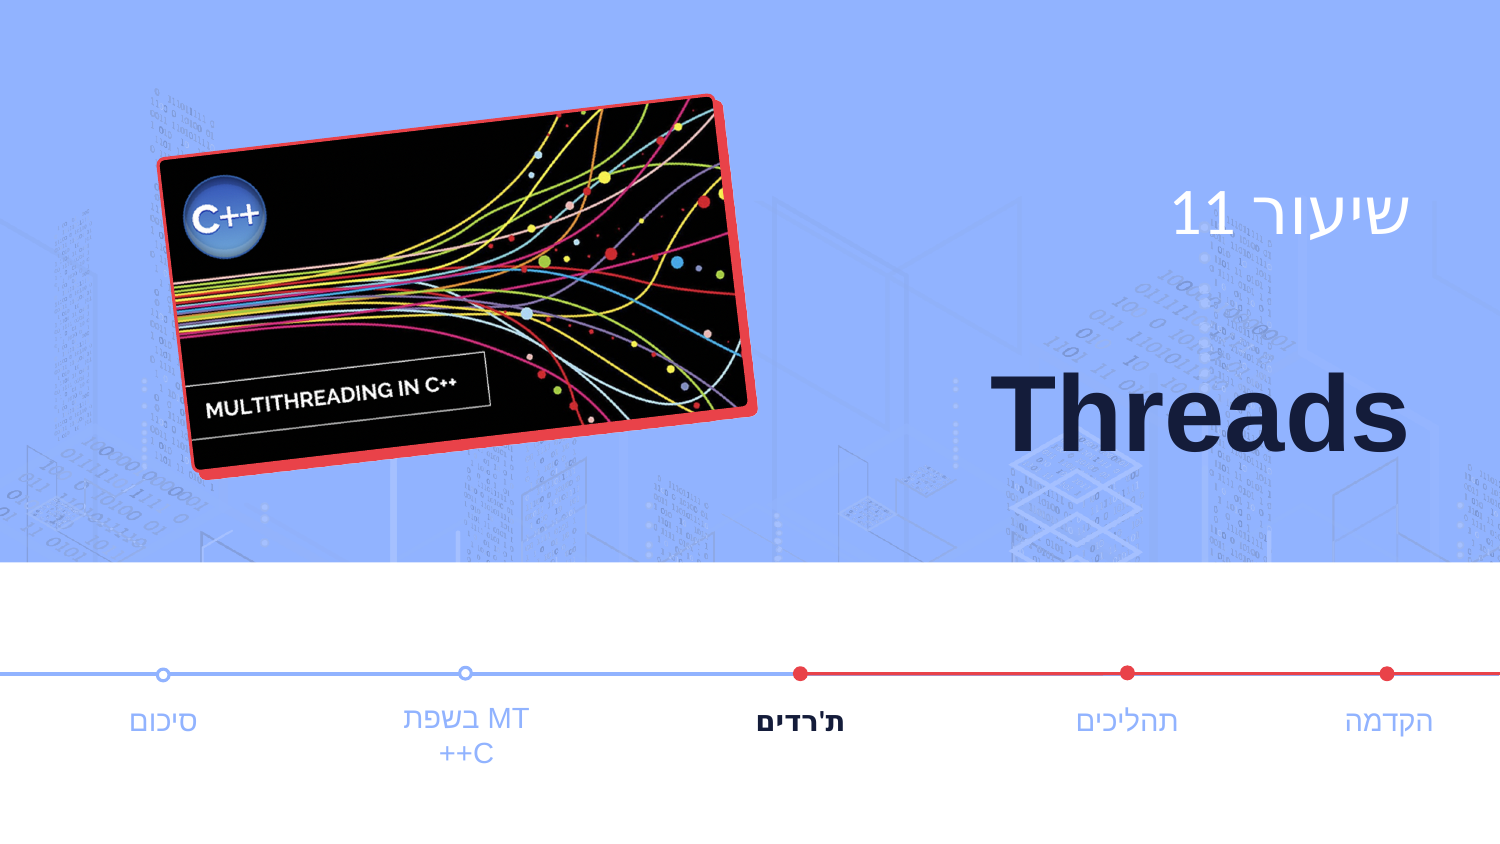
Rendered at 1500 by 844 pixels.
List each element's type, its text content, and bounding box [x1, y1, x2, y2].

picture [163, 100, 744, 467]
text_box [459, 667, 472, 680]
text_box MT בשפת C++ [385, 699, 548, 757]
text_box [1122, 666, 1133, 671]
text_box סיכום [82, 702, 244, 760]
title Threads [590, 233, 1412, 473]
text_box [794, 667, 807, 680]
subtitle שיעור 11 [739, 167, 1412, 221]
text_box [1381, 667, 1393, 672]
text_box תהליכים [1046, 702, 1209, 760]
subtitle ת'רדים [719, 702, 882, 760]
text_box [157, 669, 170, 681]
list למדנו על ספריית STL שמכילה הגדרות של מבני נתונים, פונקציות ואלגוריתמים שימושיים שנבדקו ונמדדו ע"י מפתחים מאוד מוכשרים היום נלמד משהו חדש לגמרי, על גישת תכנות שיכולה לשפר משמעותית ביצועיים וחווית משתמש בחלק מהתוכנות שנכתוב – תכנות מקבילי [0, 0, 1500, 562]
text_box הקדמה [1308, 702, 1471, 760]
